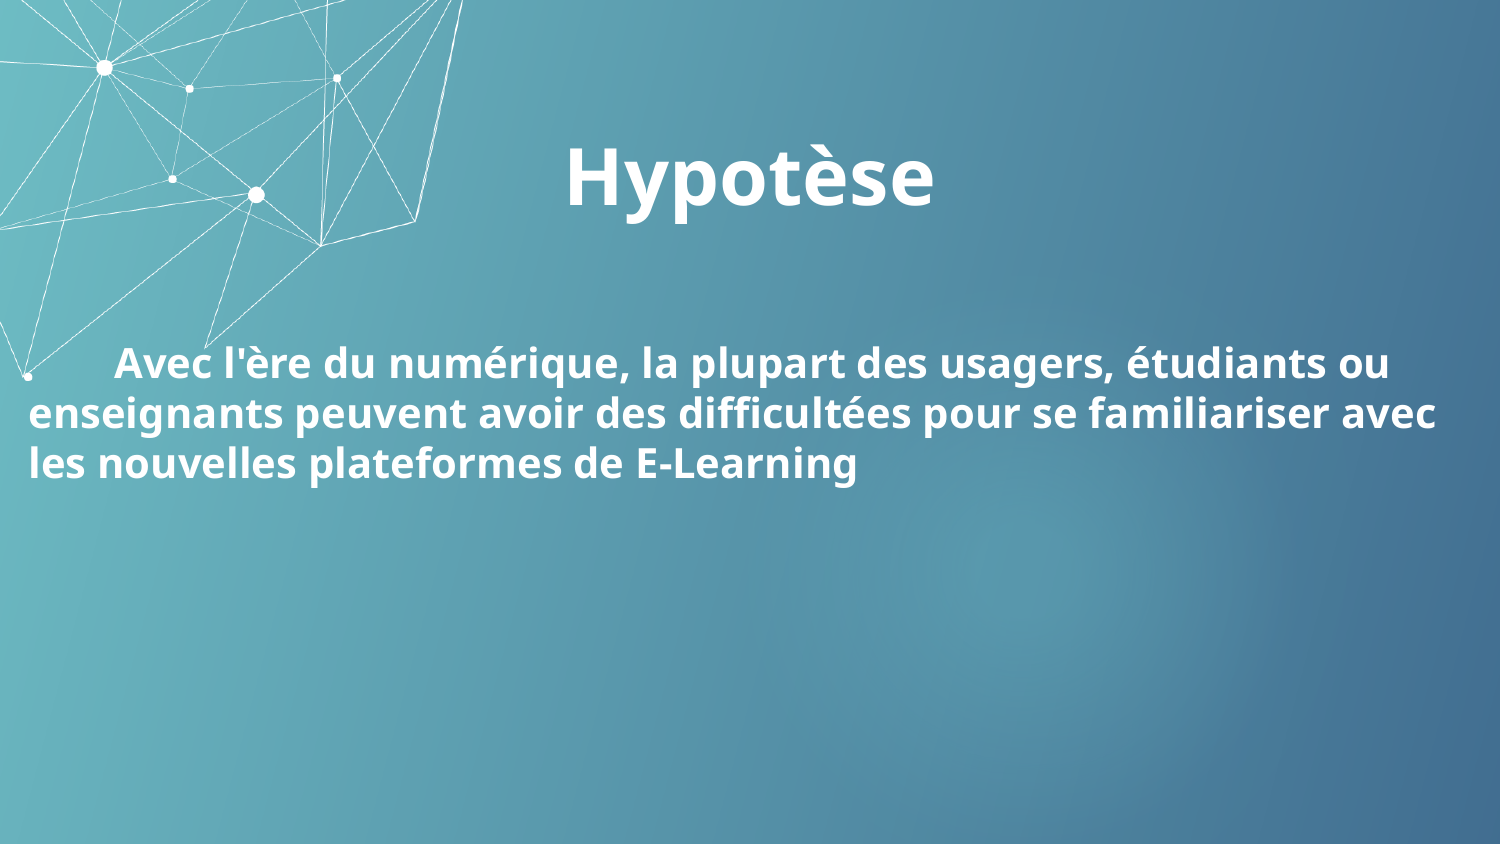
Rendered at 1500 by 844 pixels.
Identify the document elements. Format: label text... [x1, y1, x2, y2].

title Avec l'ère du numérique, la plupart des usagers, étudiants ou enseignants peuvent avoir des difficultées pour se familiariser avec les nouvelles plateformes de E-Learning [13, 191, 1487, 502]
title Hypotèse [322, 111, 1178, 191]
picture [0, 0, 1500, 844]
